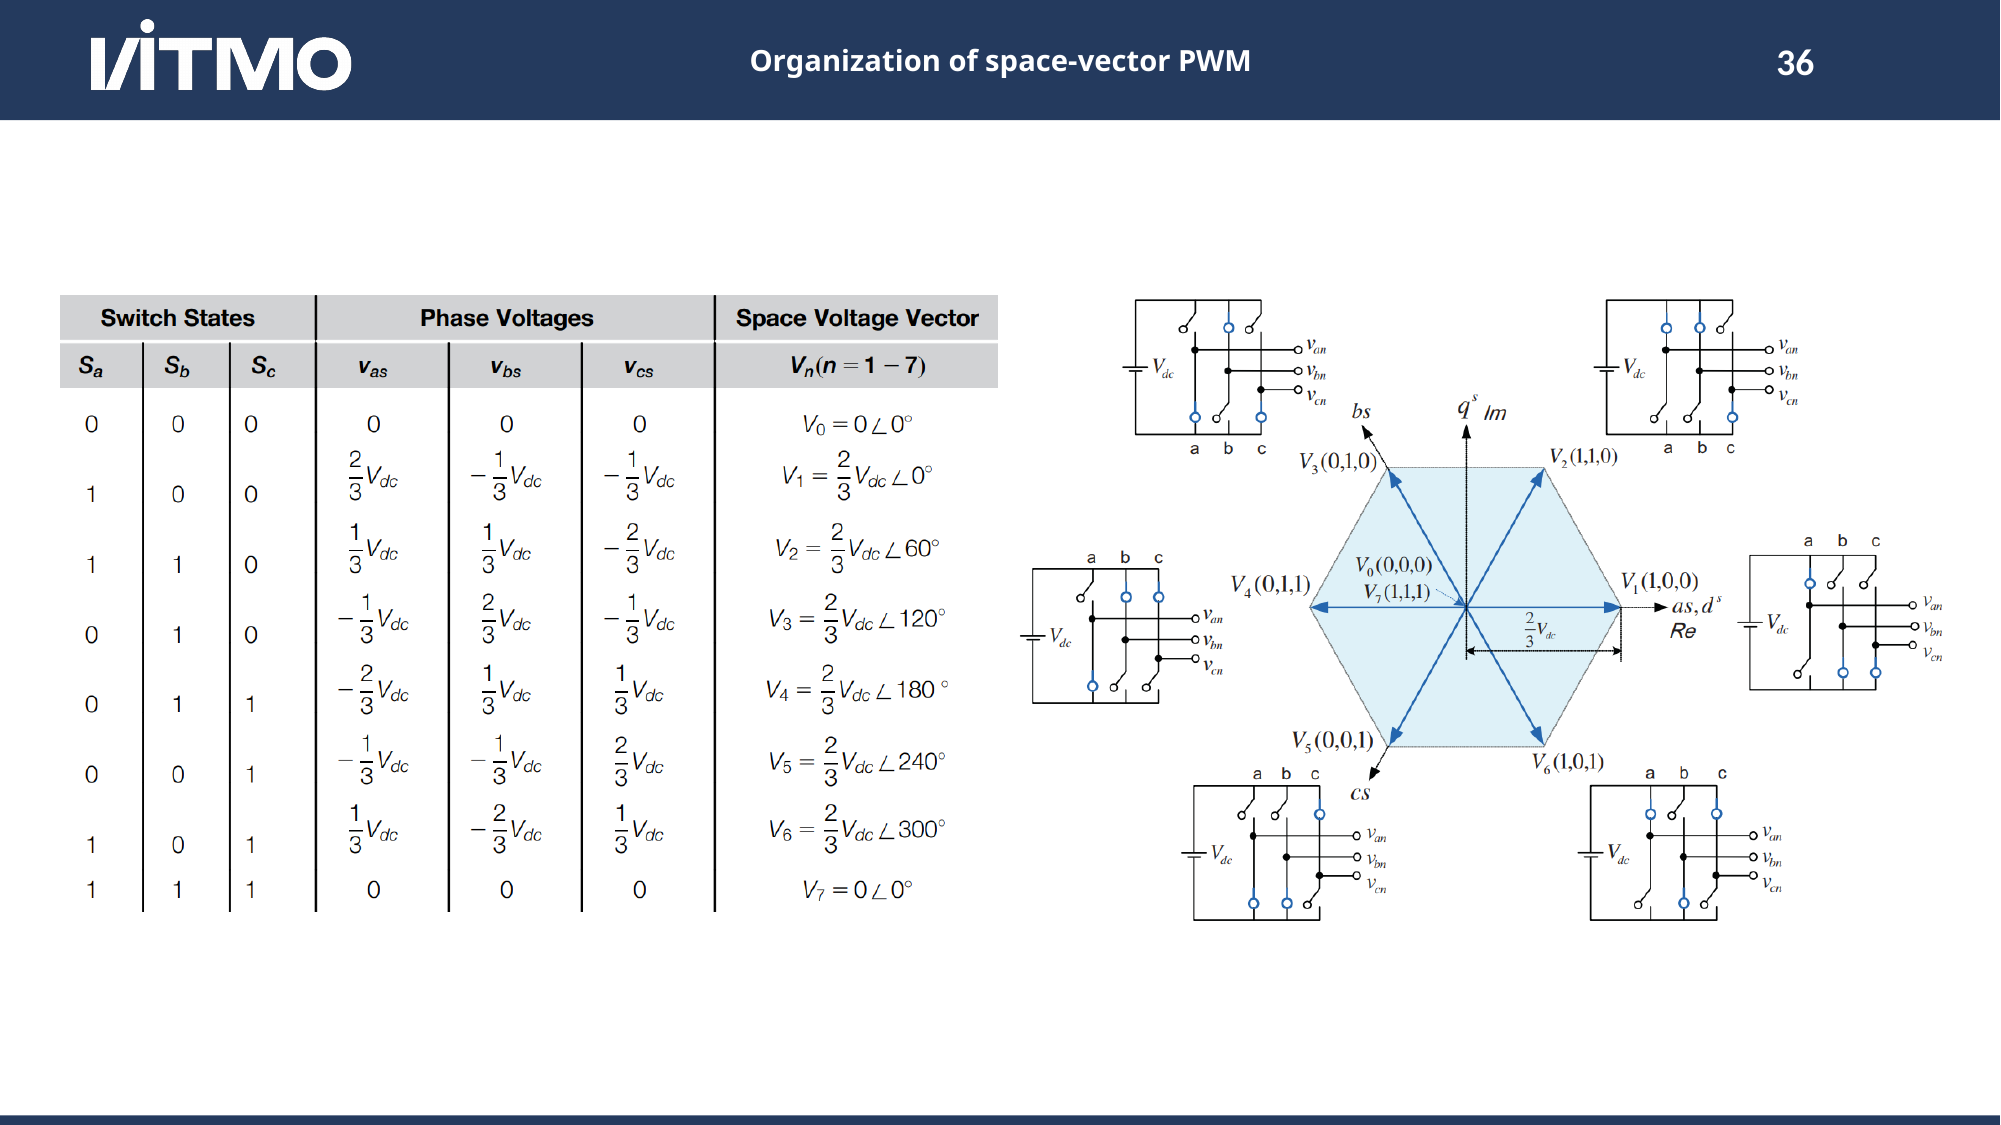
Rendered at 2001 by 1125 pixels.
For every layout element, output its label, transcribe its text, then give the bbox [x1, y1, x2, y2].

picture [78, 0, 364, 111]
picture [58, 292, 1002, 912]
title Organization of space-vector PWM [410, 0, 1592, 120]
picture [1014, 292, 1957, 930]
